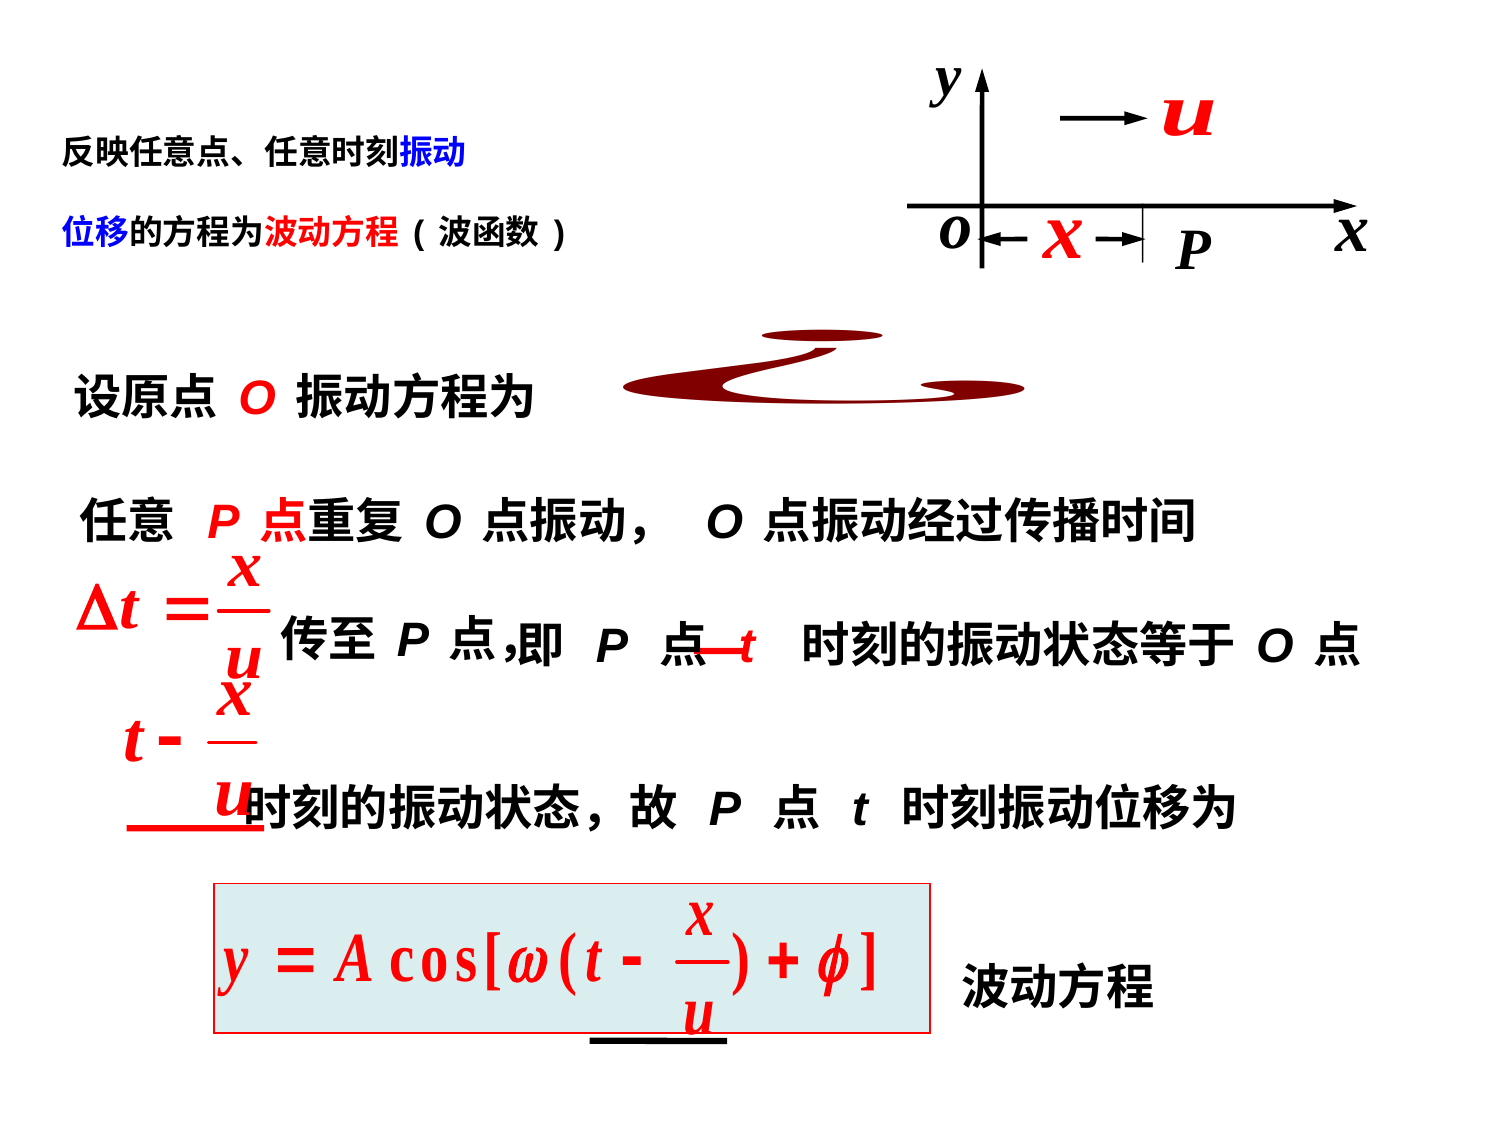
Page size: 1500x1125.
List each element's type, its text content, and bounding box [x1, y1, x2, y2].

text_box 即 P 点 t 时刻的振动状态等于O点 [501, 550, 1394, 680]
text_box 设原点O振动方程为 [58, 303, 614, 432]
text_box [65, 518, 278, 691]
text_box 时刻的振动状态，故 P 点 t 时刻振动位移为 [76, 657, 1465, 843]
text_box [906, 55, 1383, 269]
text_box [113, 642, 265, 829]
text_box 传至P点， [282, 545, 590, 657]
text_box 反映任意点、任意时刻振动 位移的方程为波动方程(波函数) [46, 84, 899, 259]
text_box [203, 863, 1207, 1048]
text_box 任意 P点重复O点振动， O点振动经过传播时间 [65, 426, 1365, 550]
